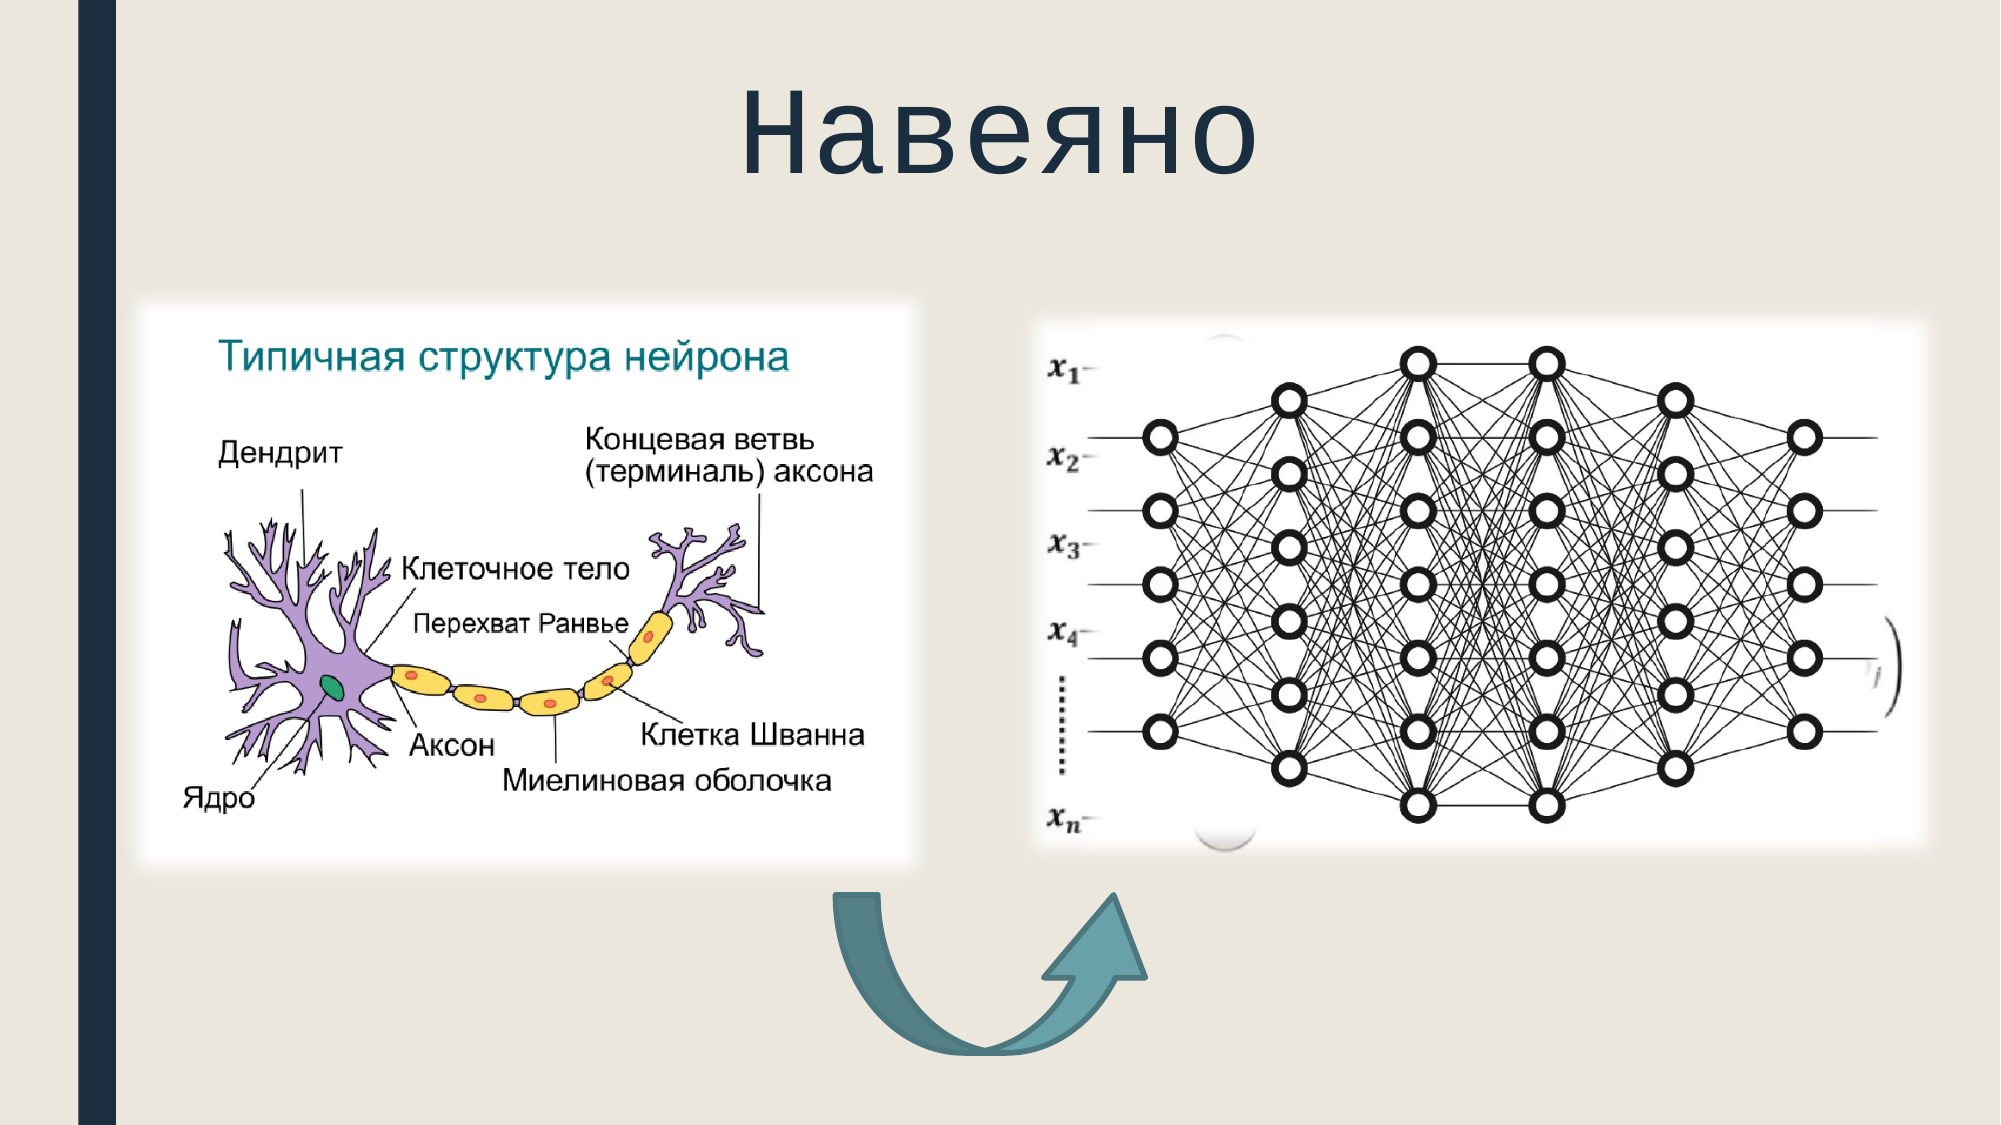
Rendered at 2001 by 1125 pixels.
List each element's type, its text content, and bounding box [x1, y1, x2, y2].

text_box [832, 892, 1148, 1056]
picture [119, 283, 934, 885]
picture [1016, 301, 1948, 867]
title Навеяно [212, 11, 1788, 256]
